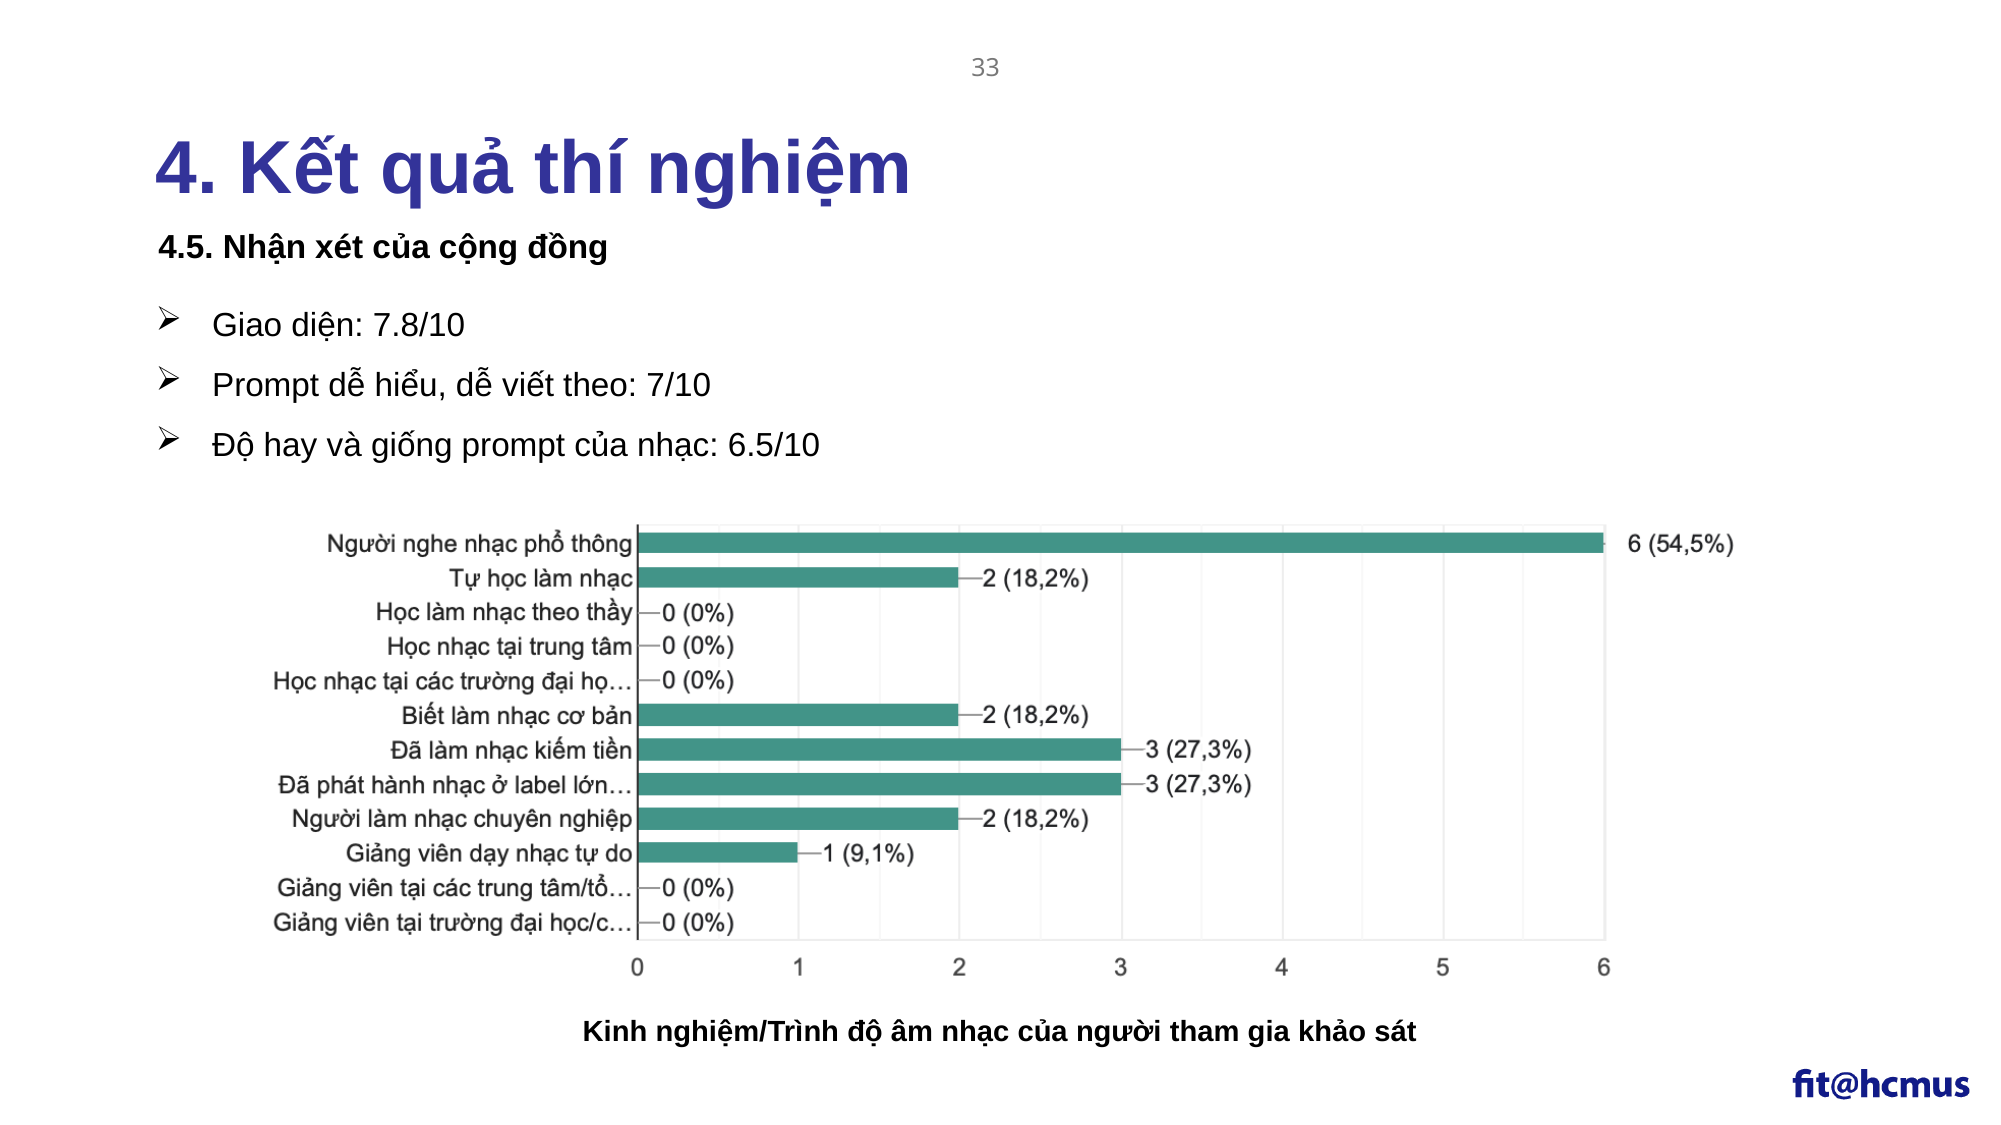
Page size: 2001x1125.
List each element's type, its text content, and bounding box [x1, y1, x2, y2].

picture [1783, 1061, 1972, 1106]
text_box 4. Kết quả thí nghiệm [155, 111, 914, 216]
text_box 4.5. Nhận xét của cộng đồng [143, 217, 624, 273]
text_box Giao diện: 7.8/10 Prompt dễ hiểu, dễ viết theo: 7/10 Độ hay và giống prompt của nhạc: 6.5/10 [140, 275, 955, 471]
text_box Kinh nghiệm/Trình độ âm nhạc của người tham gia khảo sát [453, 997, 1547, 1055]
picture [246, 499, 1754, 997]
slide_number 33 [894, 38, 1000, 99]
